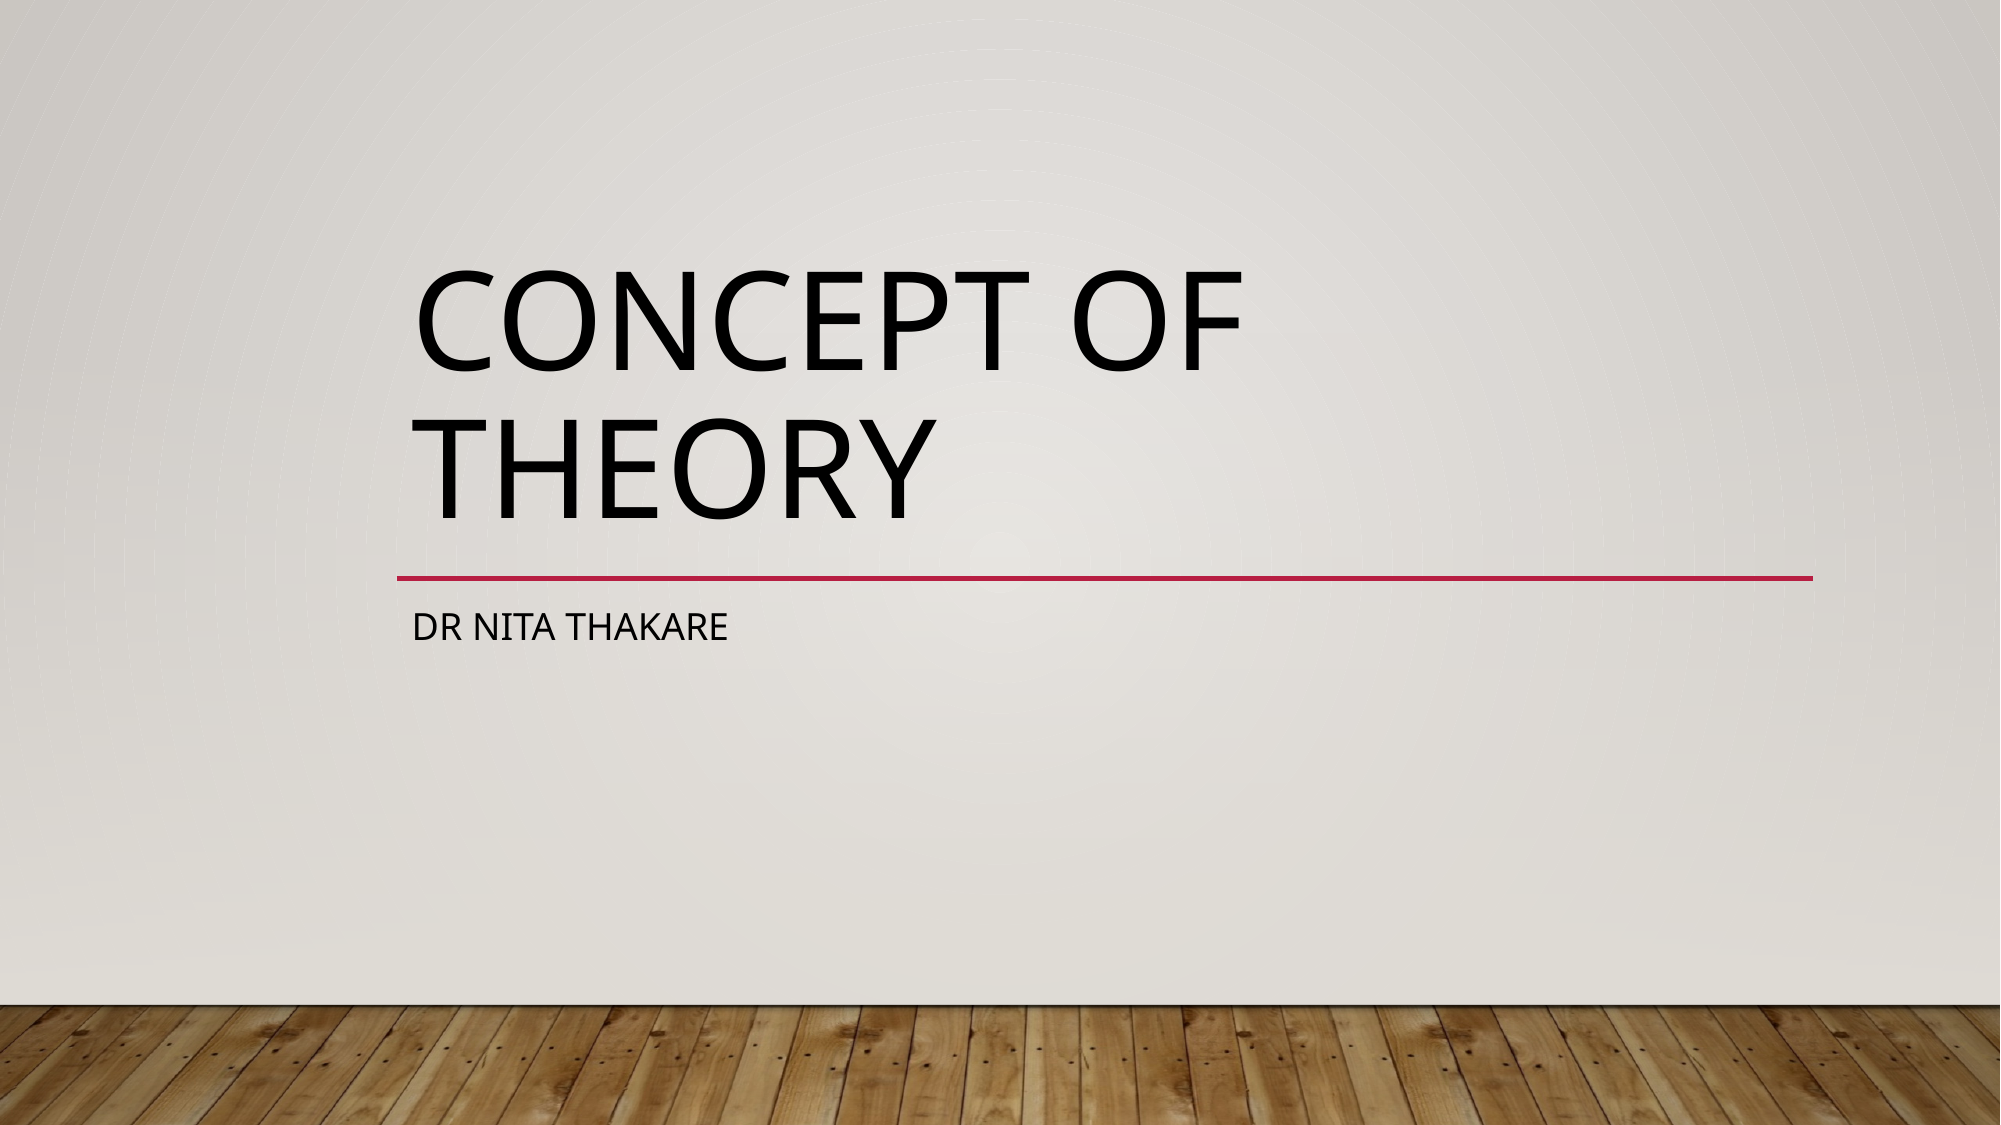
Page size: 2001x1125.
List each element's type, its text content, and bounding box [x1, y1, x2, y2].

title Concept of theory [396, 131, 1814, 549]
subtitle Dr nita thakare [396, 579, 1814, 740]
picture [0, 1005, 2000, 1125]
